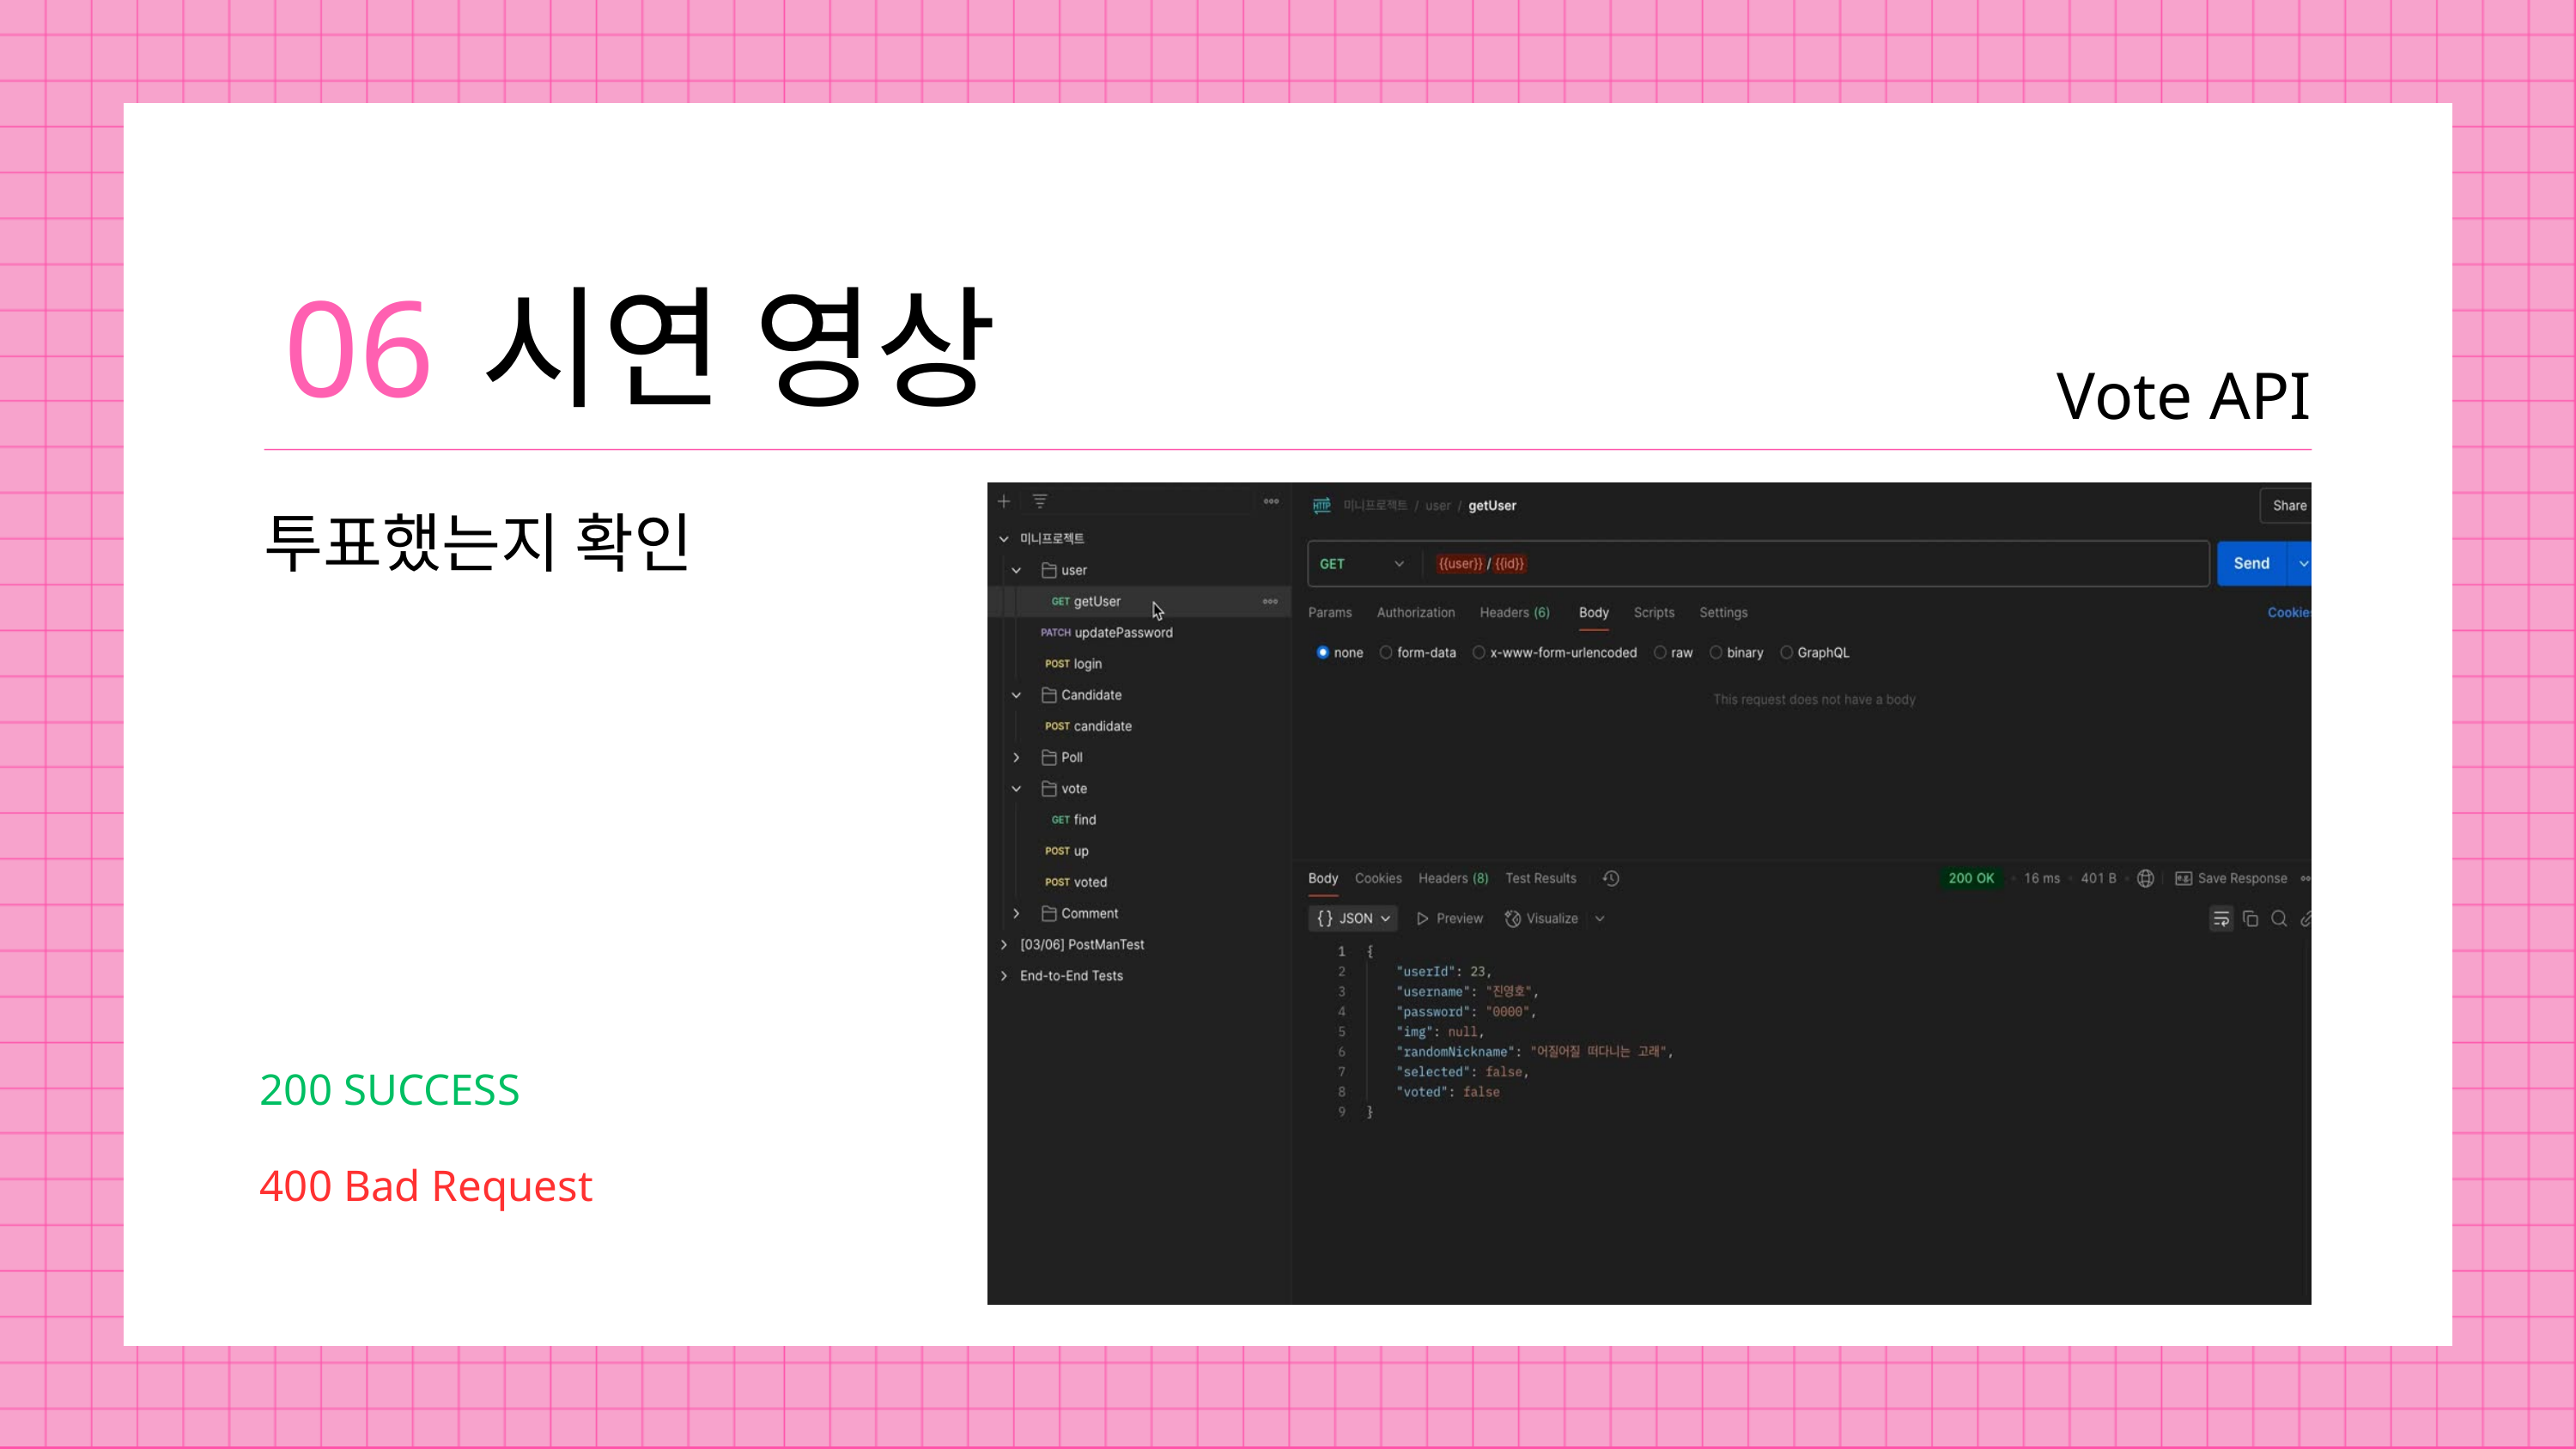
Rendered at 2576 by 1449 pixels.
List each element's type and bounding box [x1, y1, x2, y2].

text_box [123, 102, 2453, 1346]
text_box [987, 482, 2312, 1306]
text_box [0, 0, 2576, 1446]
